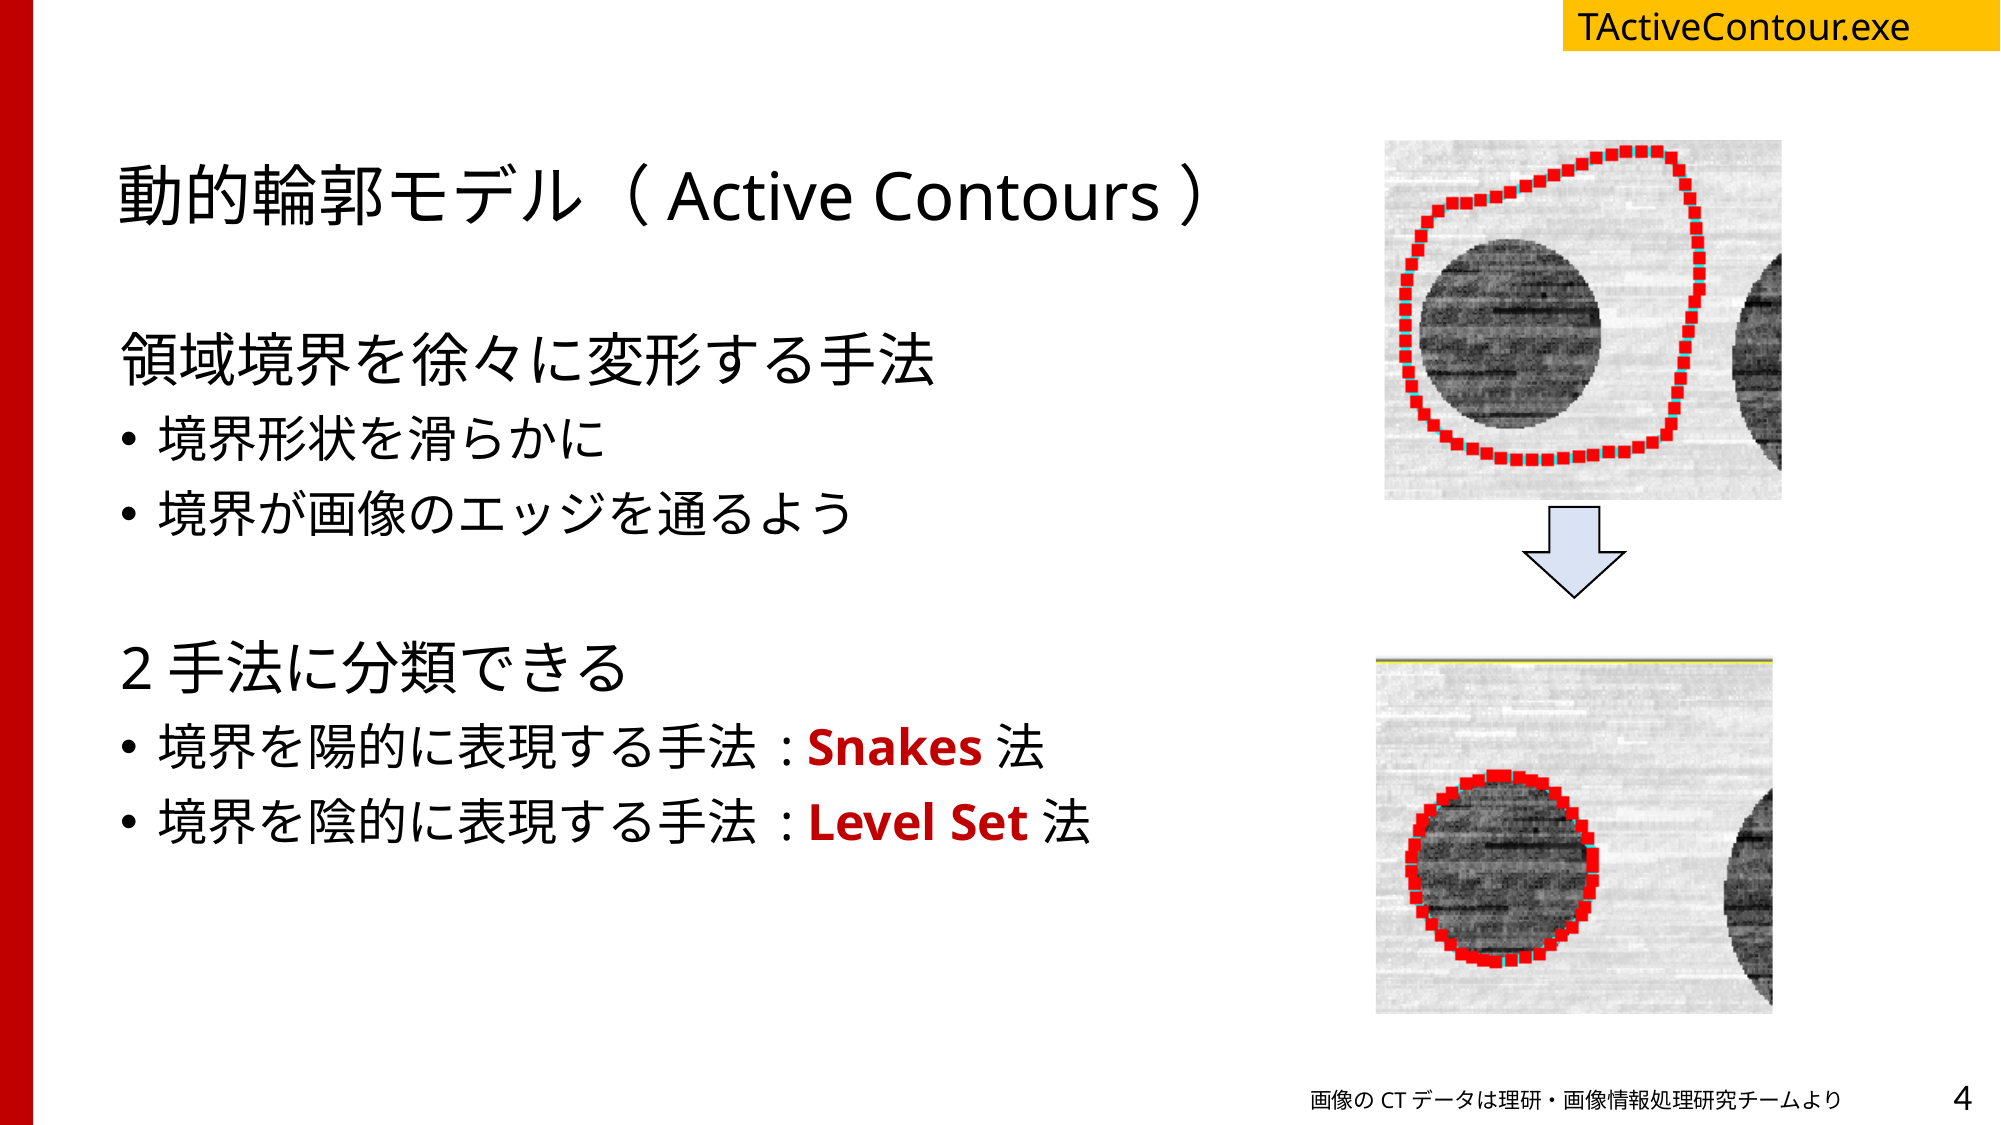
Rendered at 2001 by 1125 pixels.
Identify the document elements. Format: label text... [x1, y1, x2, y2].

picture [1384, 140, 1782, 500]
slide_number 4 [1537, 1065, 1987, 1125]
text_box 画像のCTデータは理研・画像情報処理研究チームより [1277, 1079, 1537, 1121]
text_box TActiveContour.exe [1562, 0, 2000, 52]
picture [1375, 654, 1773, 1014]
text_box [1521, 505, 1628, 600]
title 動的輪郭モデル（Active Contours） [102, 138, 1985, 259]
list 領域境界を徐々に変形する手法 境界形状を滑らかに 境界が画像のエッジを通るよう 2手法に分類できる 境界を陽的に表現する手法 : Snakes法 境界を陰的に表現する手法 : Level Set法 [105, 323, 1293, 1005]
